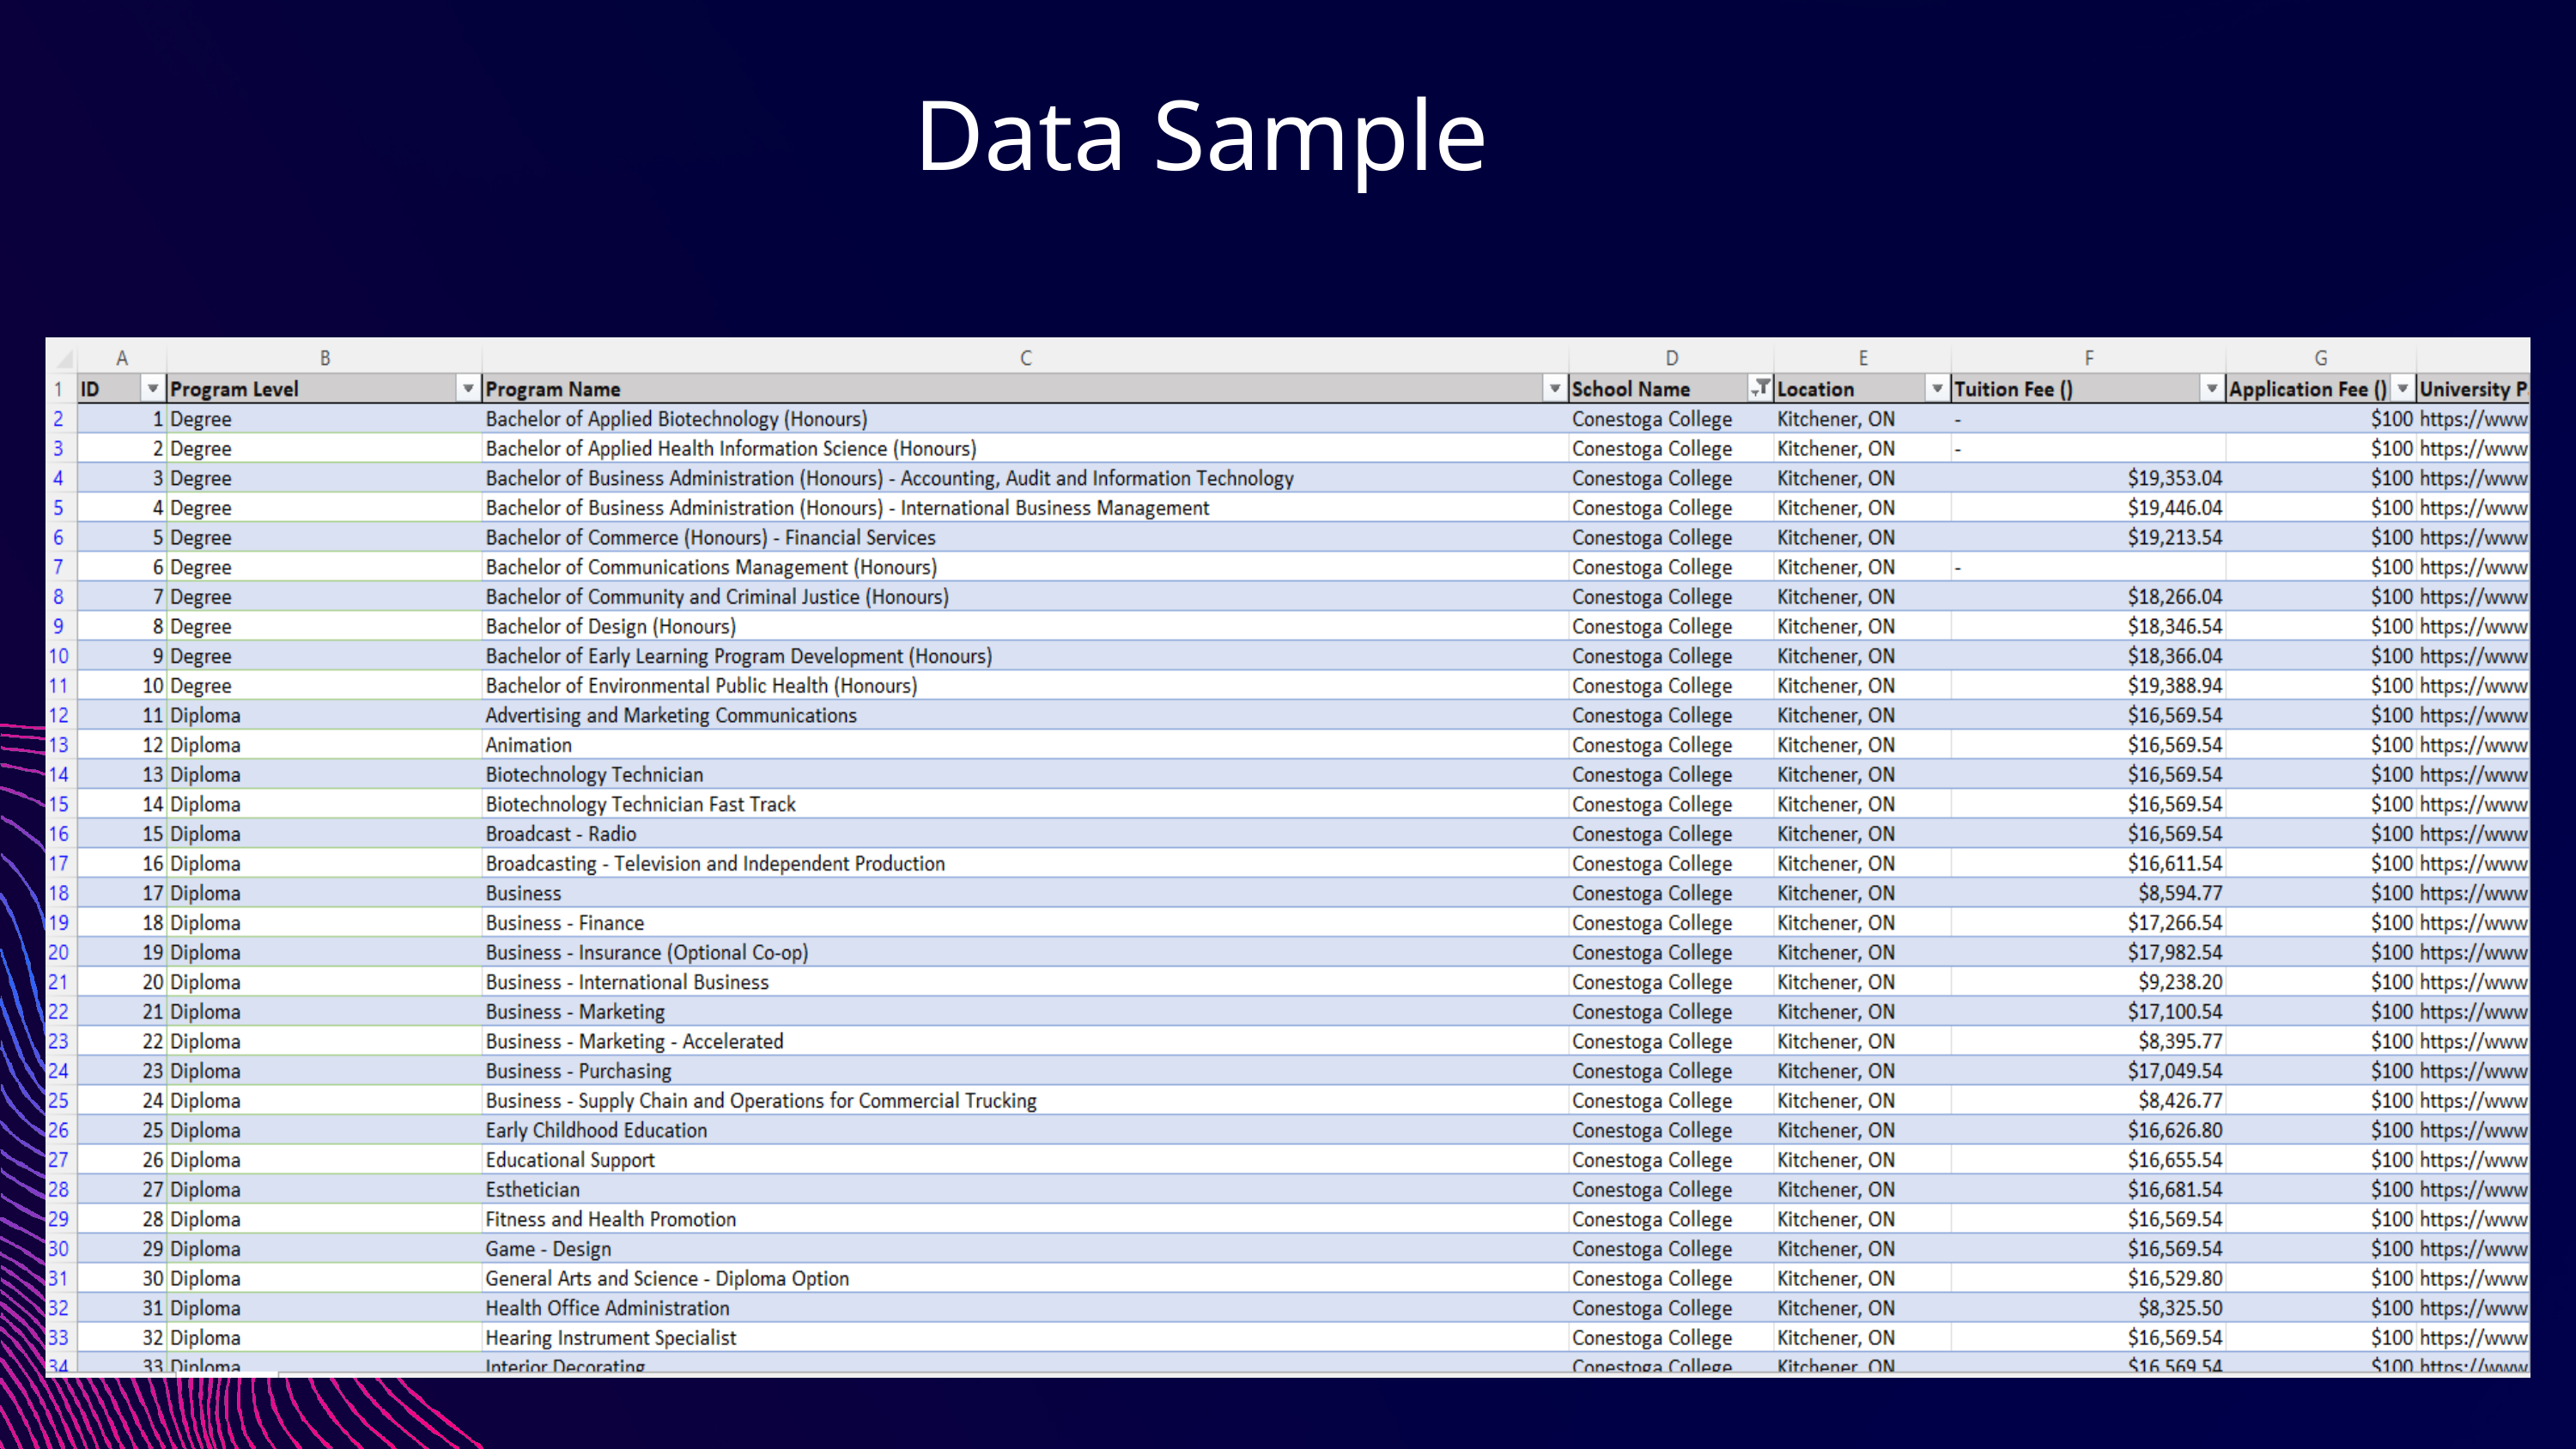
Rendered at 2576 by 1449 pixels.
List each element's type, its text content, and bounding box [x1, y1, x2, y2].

picture [0, 0, 2576, 1449]
text_box Data Sample [914, 91, 1662, 190]
